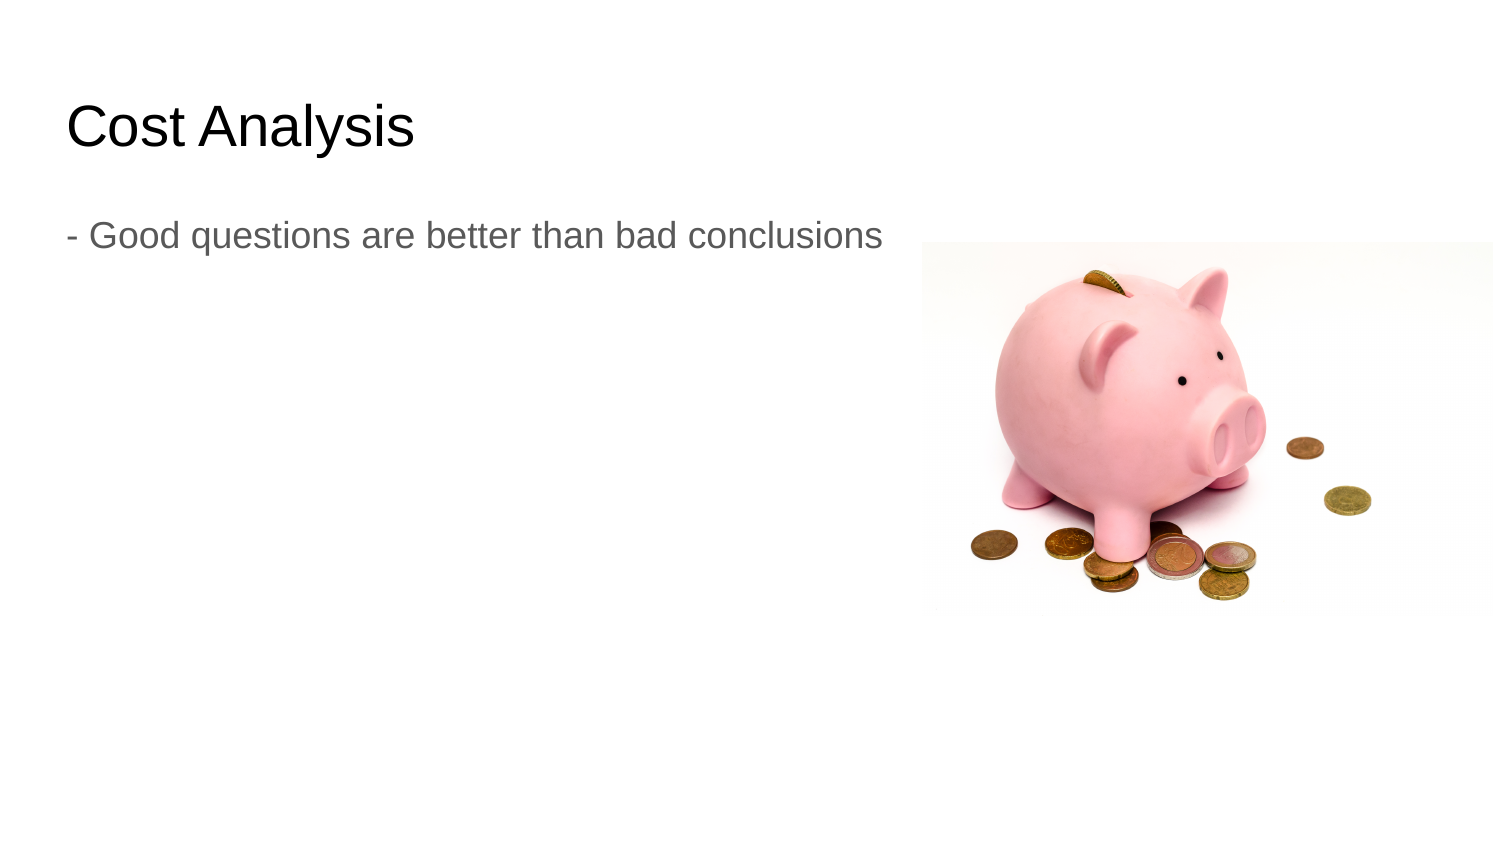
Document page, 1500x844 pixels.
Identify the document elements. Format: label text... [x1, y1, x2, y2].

picture [922, 242, 1493, 617]
list - Good questions are better than bad conclusions [51, 189, 923, 750]
title Cost Analysis [51, 72, 1449, 167]
